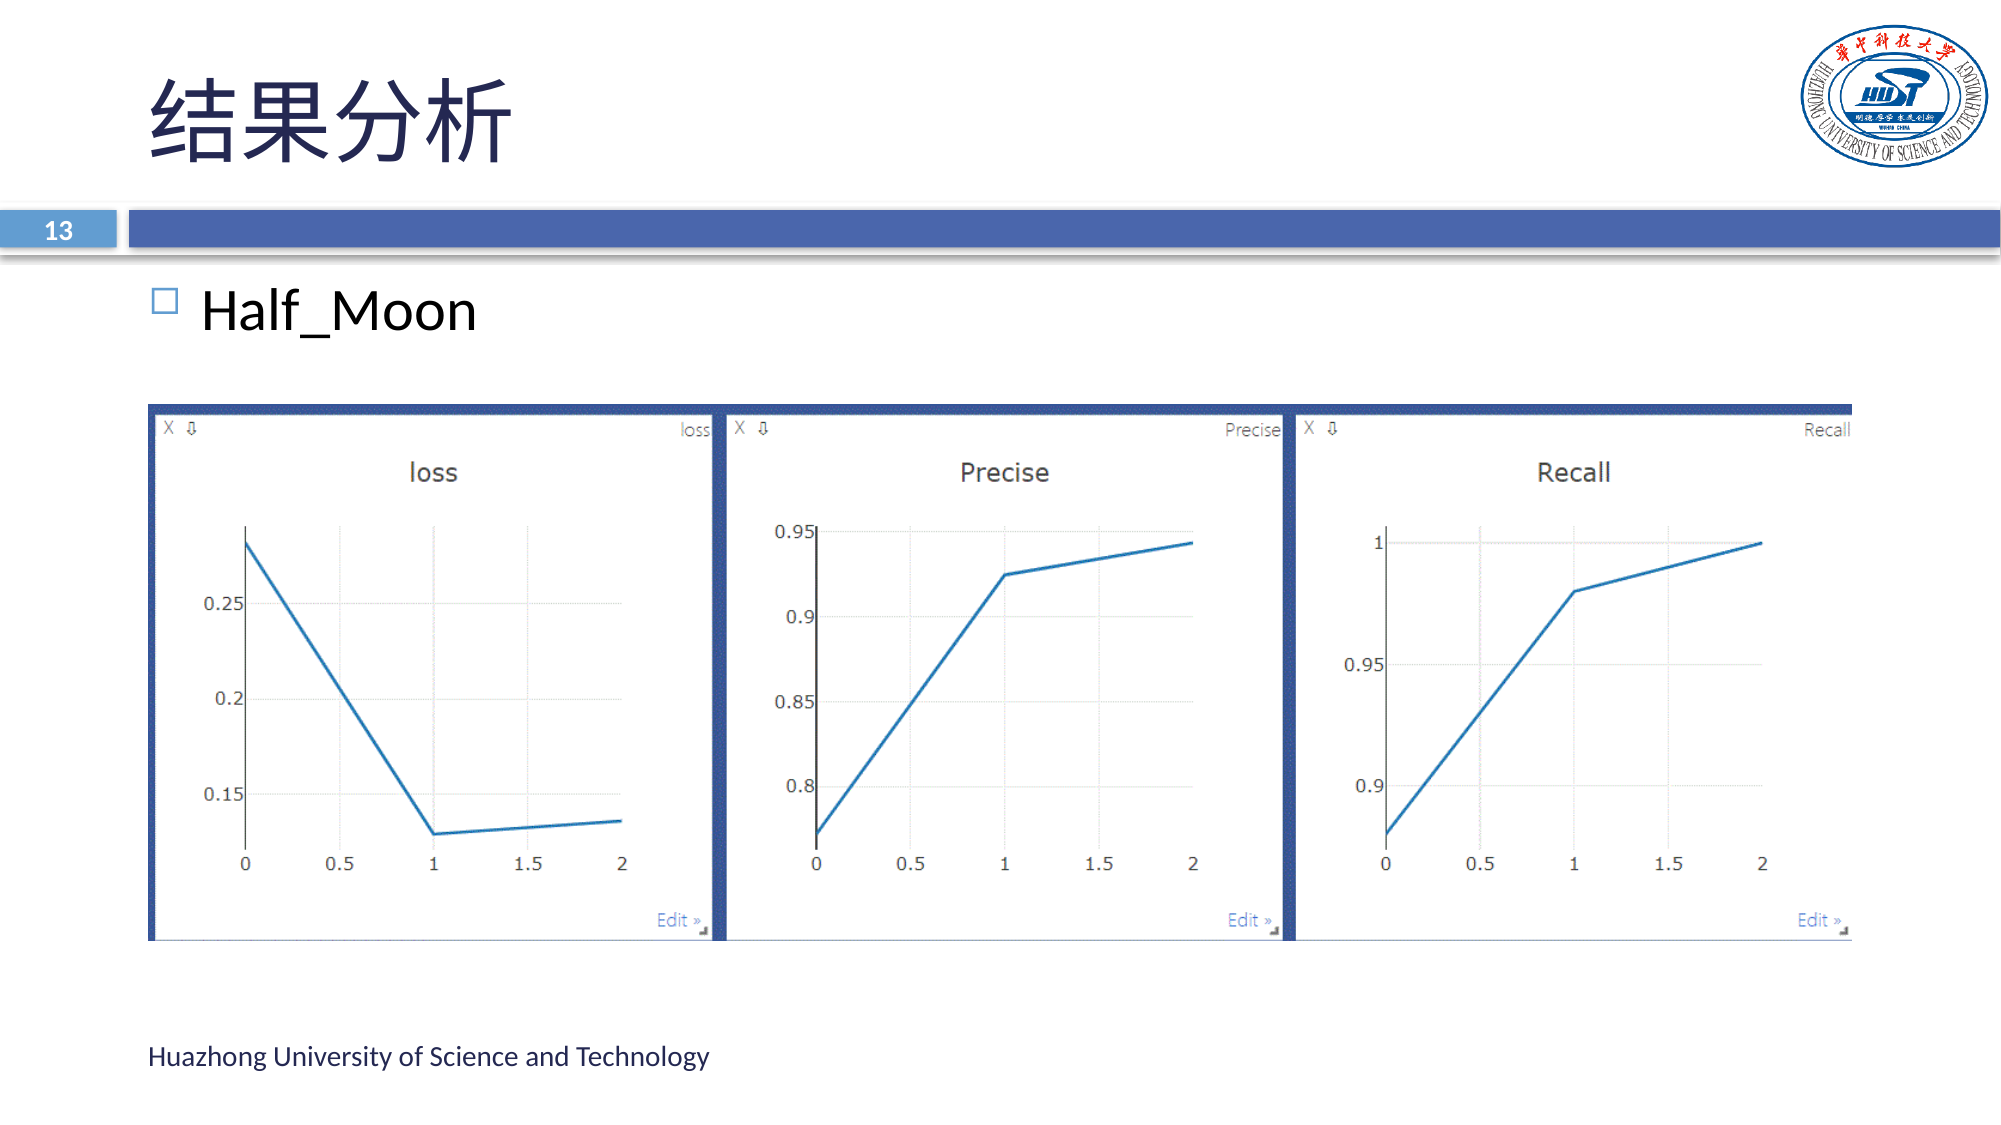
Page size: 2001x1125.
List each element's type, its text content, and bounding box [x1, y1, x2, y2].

picture [1789, 12, 2000, 178]
footer Huazhong University of Science and Technology [133, 1024, 1319, 1085]
picture [148, 404, 1852, 941]
list Half_Moon [133, 262, 1918, 1000]
slide_number 13 [0, 208, 117, 249]
title 结果分析 [133, 37, 1918, 200]
